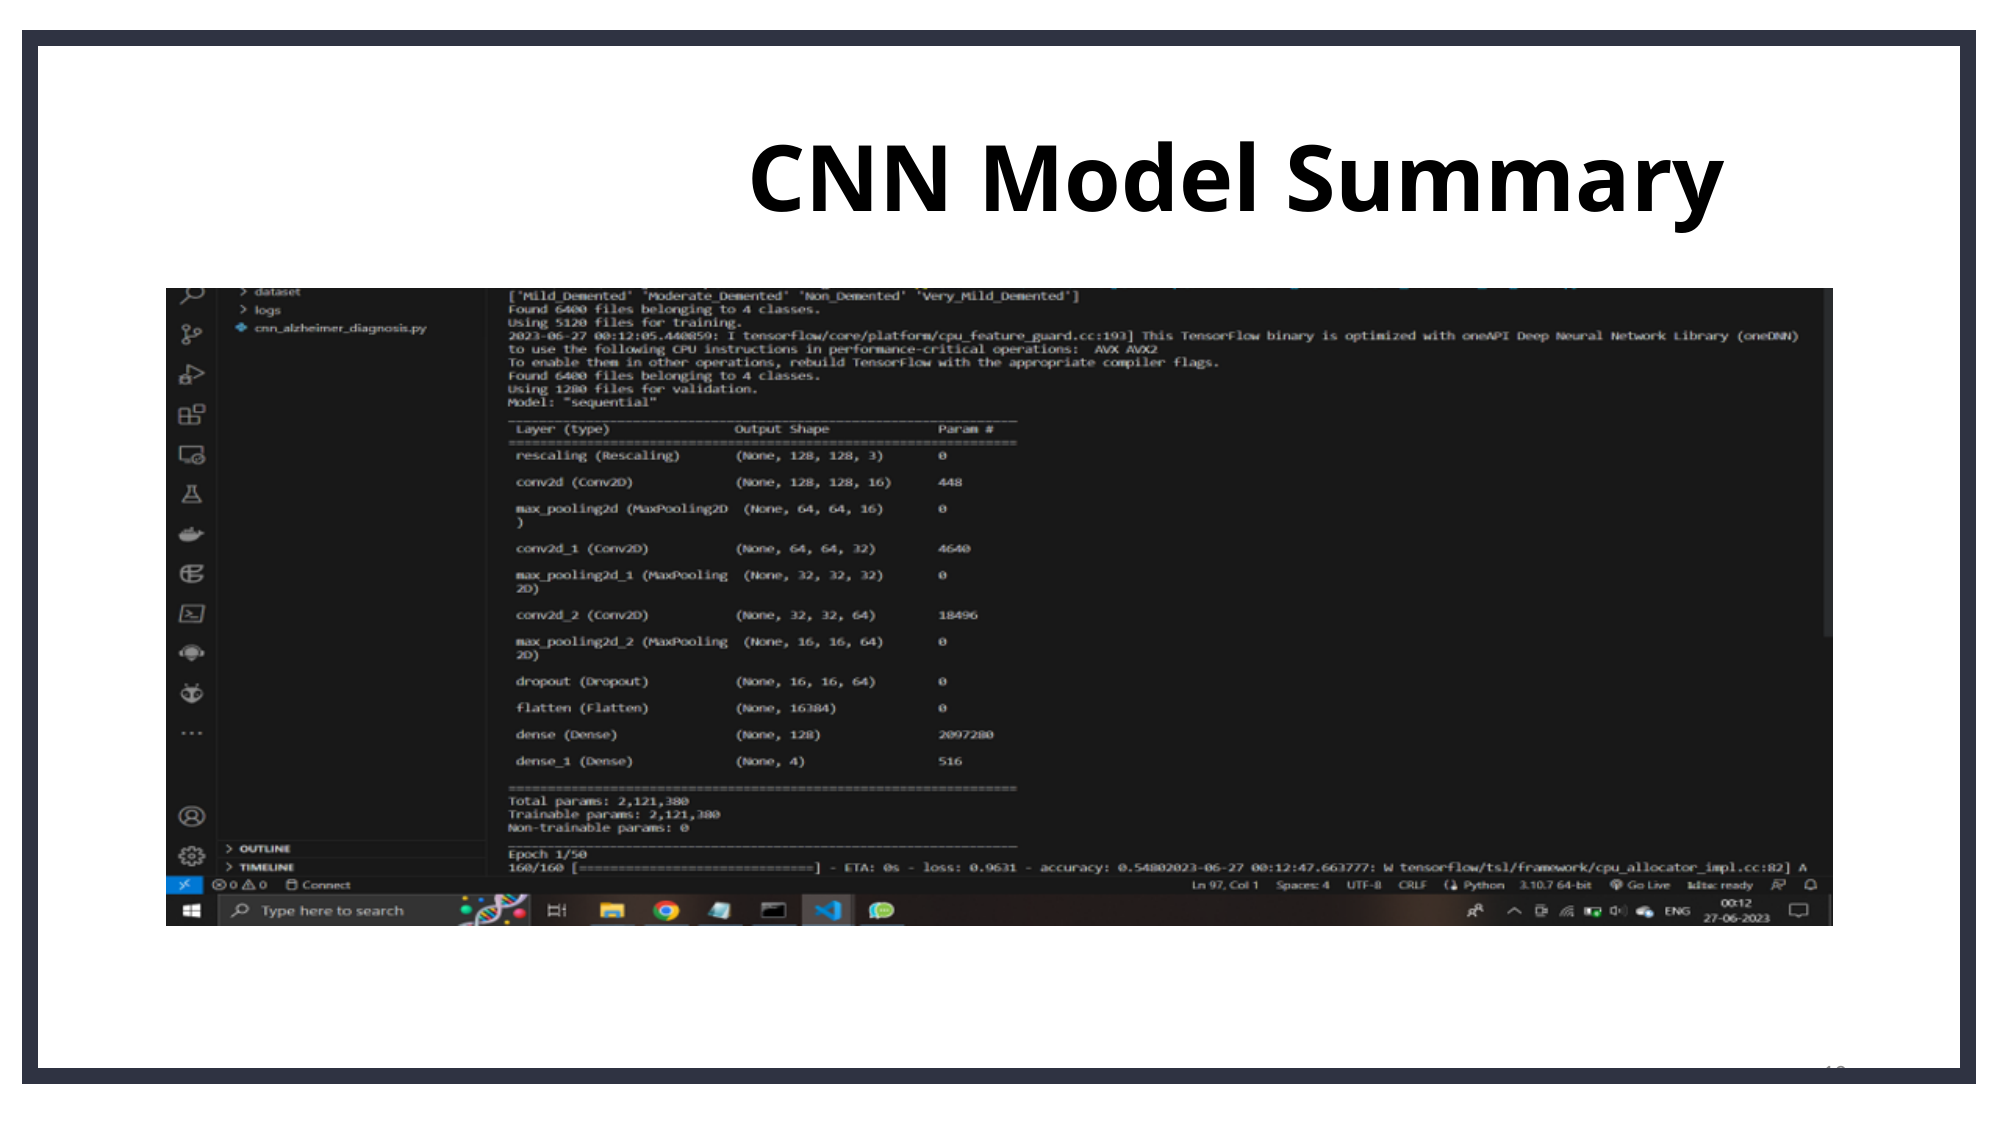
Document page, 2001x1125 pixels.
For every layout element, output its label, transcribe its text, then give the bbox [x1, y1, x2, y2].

slide_number 10 [1412, 1042, 1863, 1103]
text_box [122, 47, 1928, 243]
picture [166, 288, 1833, 926]
text_box [29, 37, 1969, 1077]
title CNN Model Summary [90, 93, 1896, 272]
